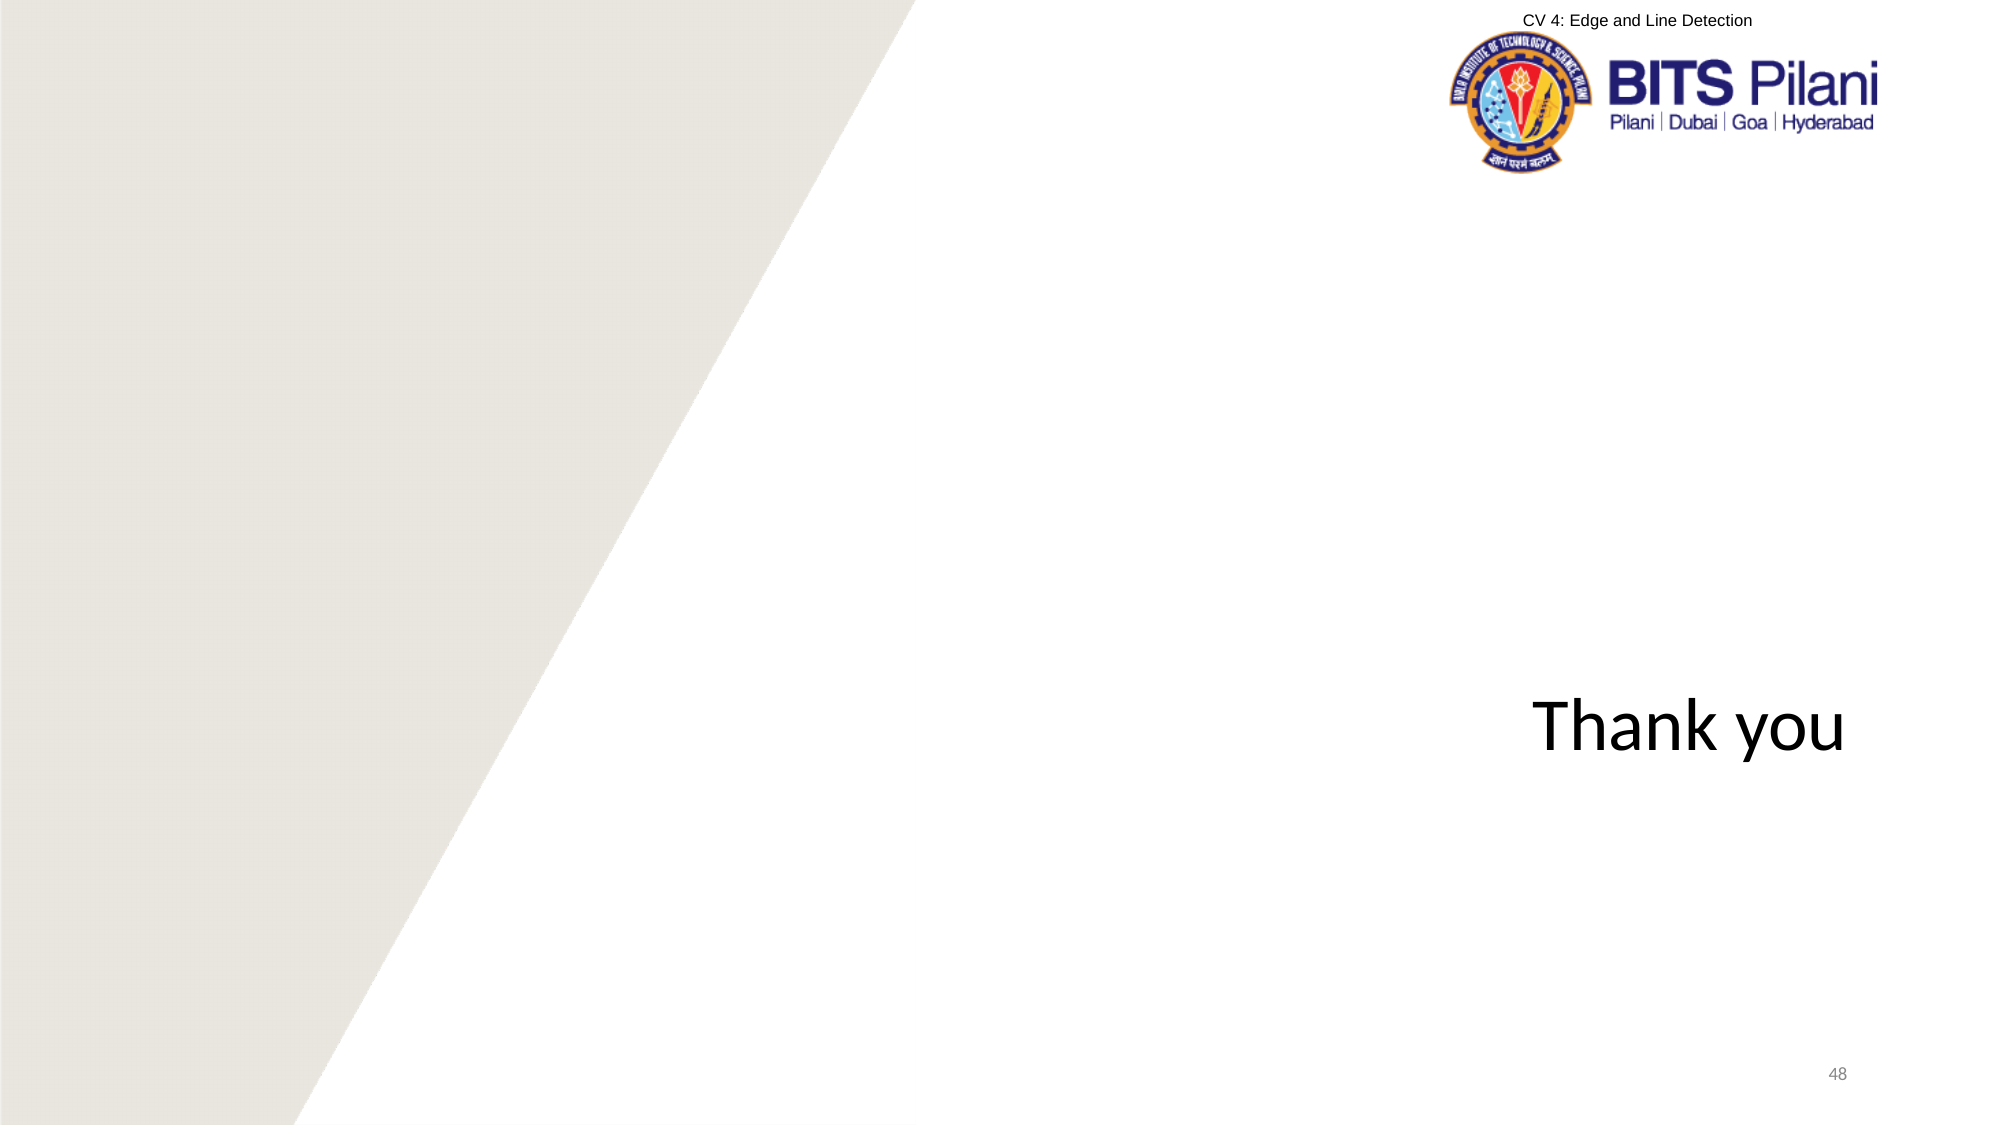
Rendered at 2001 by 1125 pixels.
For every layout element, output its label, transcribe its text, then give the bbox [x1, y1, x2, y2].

title Thank you [764, 460, 1863, 775]
slide_number 48 [1584, 1042, 1863, 1103]
picture [1449, 31, 1998, 174]
picture [0, 0, 916, 1125]
